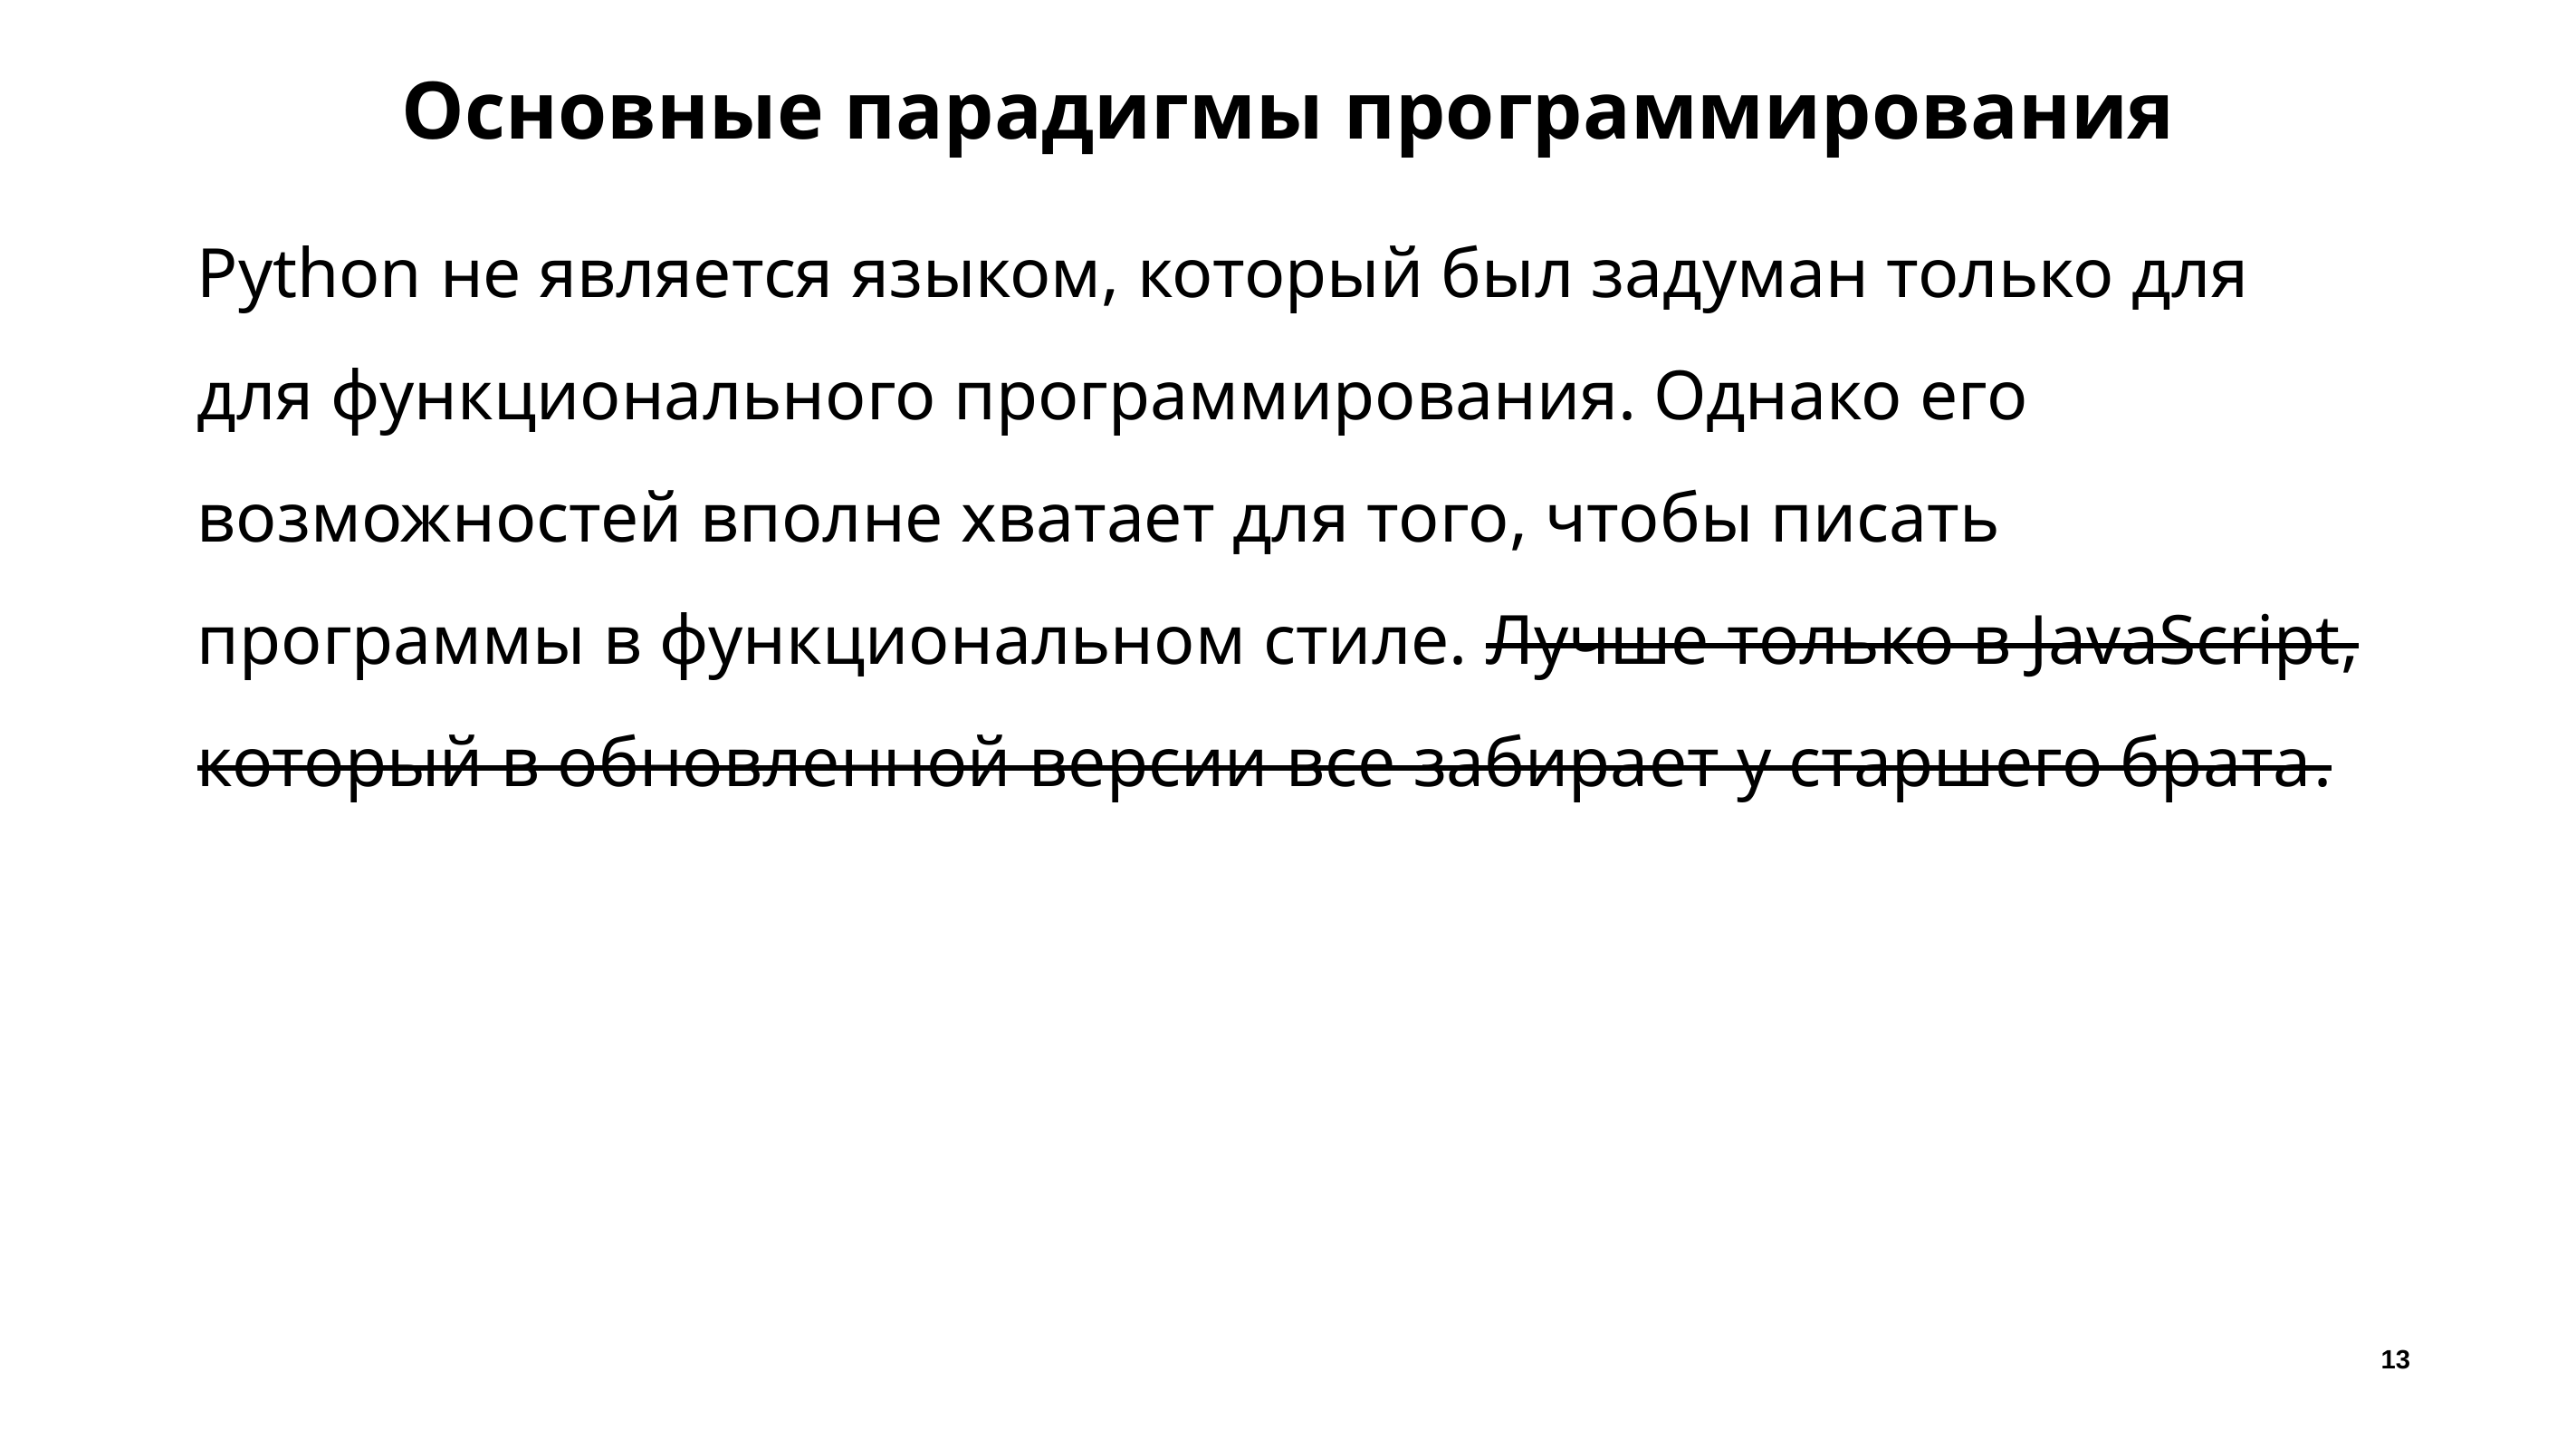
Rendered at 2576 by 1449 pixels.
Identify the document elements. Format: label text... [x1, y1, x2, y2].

slide_number 13 [2279, 1332, 2416, 1383]
text_box Python не является языком, который был задуман только для для функционального программирования. Однако его возможностей вполне хватает для того, чтобы писать программы в функциональном стиле. Лучше только в JavaScript, который в обновленной версии все забирает у старшего брата. [183, 182, 2392, 807]
title Основные парадигмы программирования [161, 54, 2416, 224]
